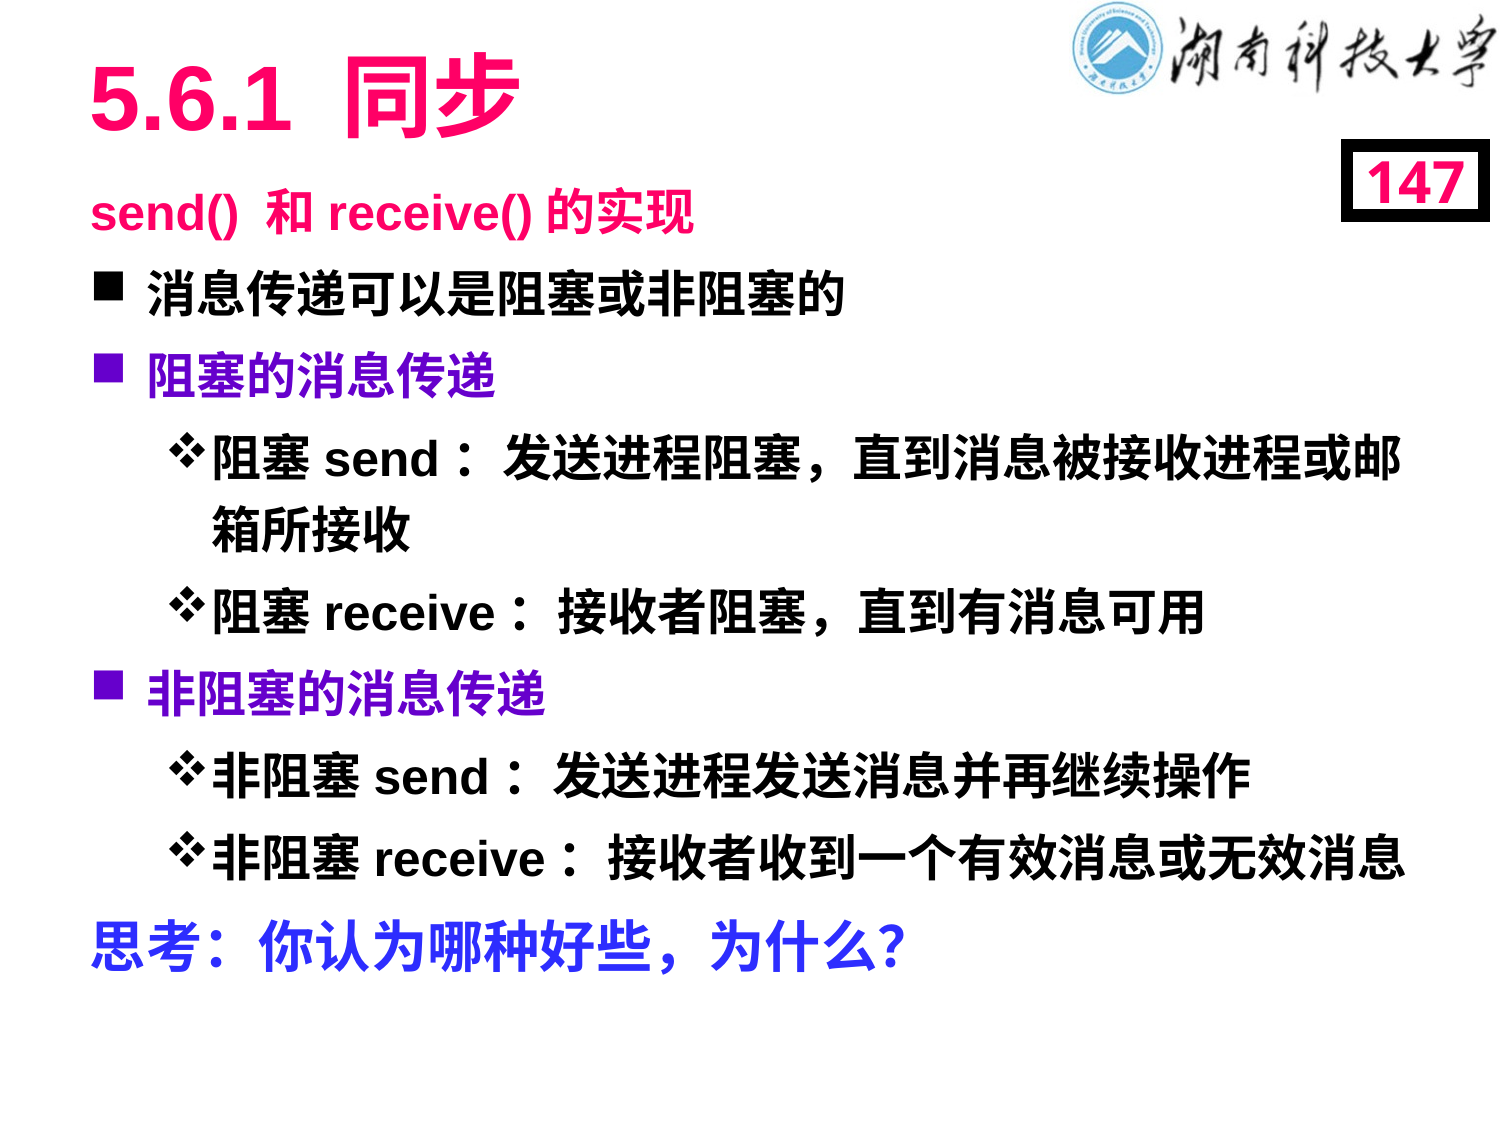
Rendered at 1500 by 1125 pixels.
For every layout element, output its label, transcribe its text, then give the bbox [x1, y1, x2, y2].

picture [1426, 0, 1500, 97]
text_box 147 [1346, 145, 1484, 216]
title 5.6.1 同步 [74, 0, 1426, 160]
list send() 和receive()的实现 消息传递可以是阻塞或非阻塞的 阻塞的消息传递 阻塞send：发送进程阻塞，直到消息被接收进程或邮箱所接收 阻塞receive：接收者阻塞，直到有消息可用 非阻塞的消息传递 非阻塞send：发送进程发送消息并再继续操作 非阻塞receive：接收者收到一个有效消息或无效消息 思考：你认为哪种好些，为什么？ [74, 160, 1426, 975]
